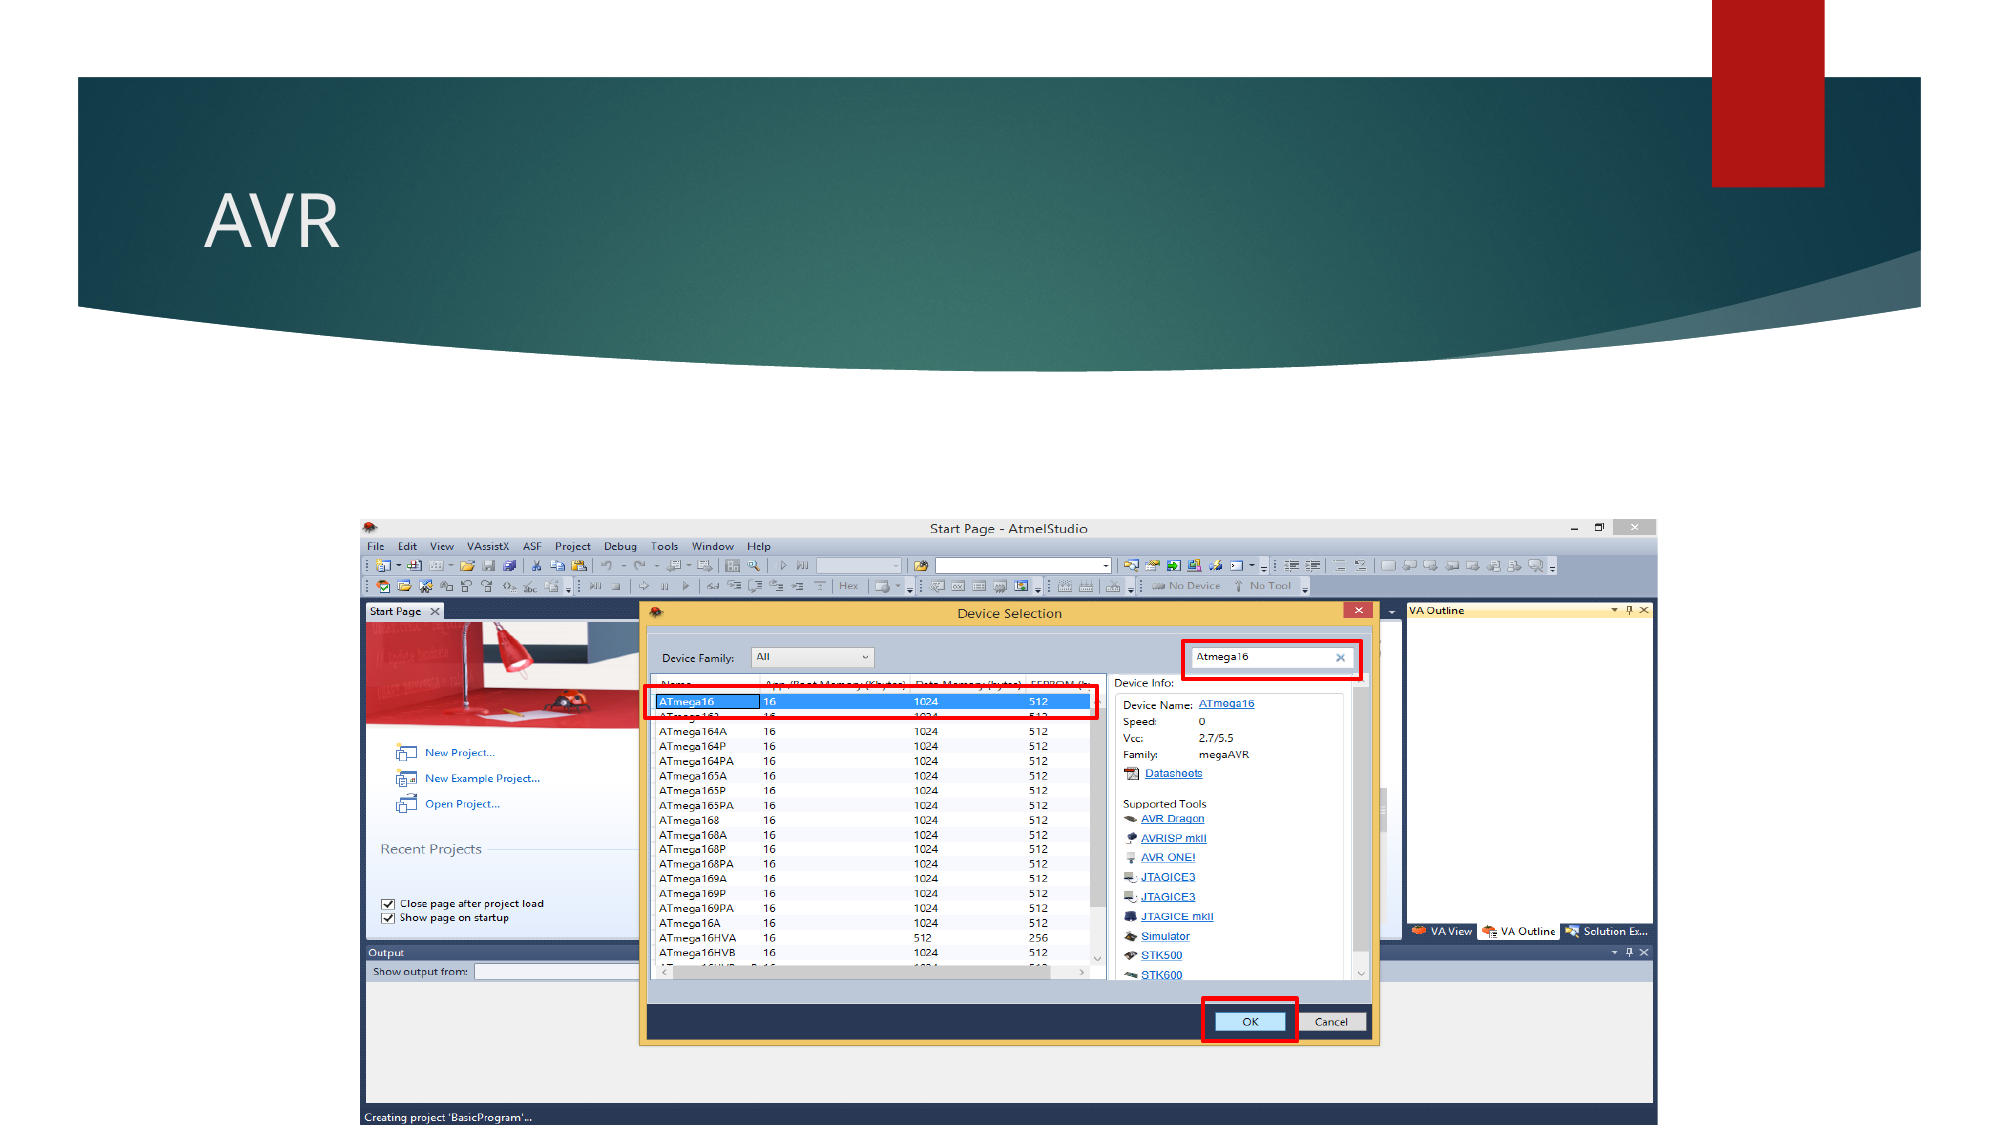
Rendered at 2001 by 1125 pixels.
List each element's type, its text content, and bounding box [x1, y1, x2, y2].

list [359, 518, 1658, 1125]
title AVR [189, 159, 1638, 276]
